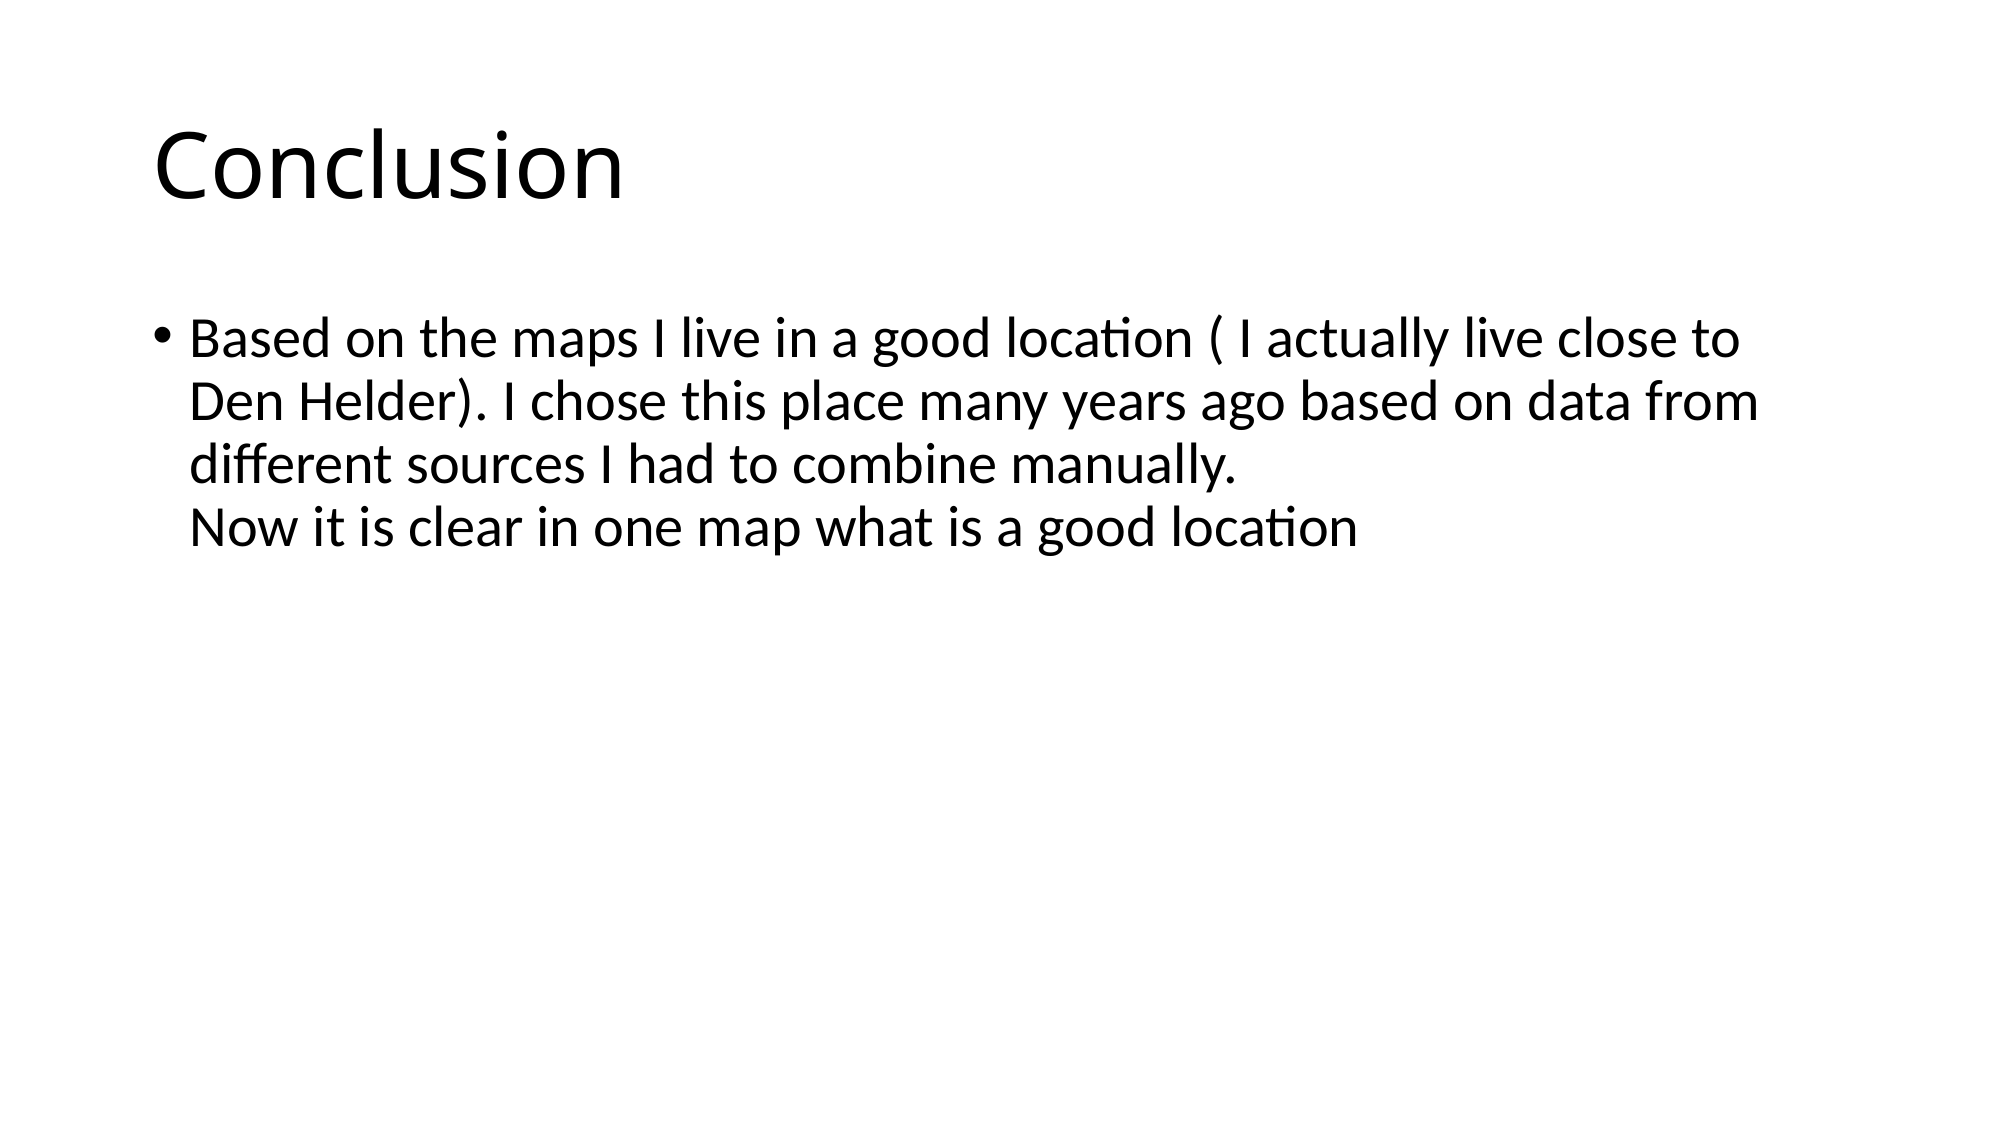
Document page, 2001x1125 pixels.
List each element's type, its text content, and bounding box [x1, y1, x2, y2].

list Based on the maps I live in a good location ( I actually live close to Den Helder). I chose this place many years ago based on data from different sources I had to combine manually. Now it is clear in one map what is a good location [137, 299, 1863, 1014]
title Conclusion [137, 59, 1863, 278]
